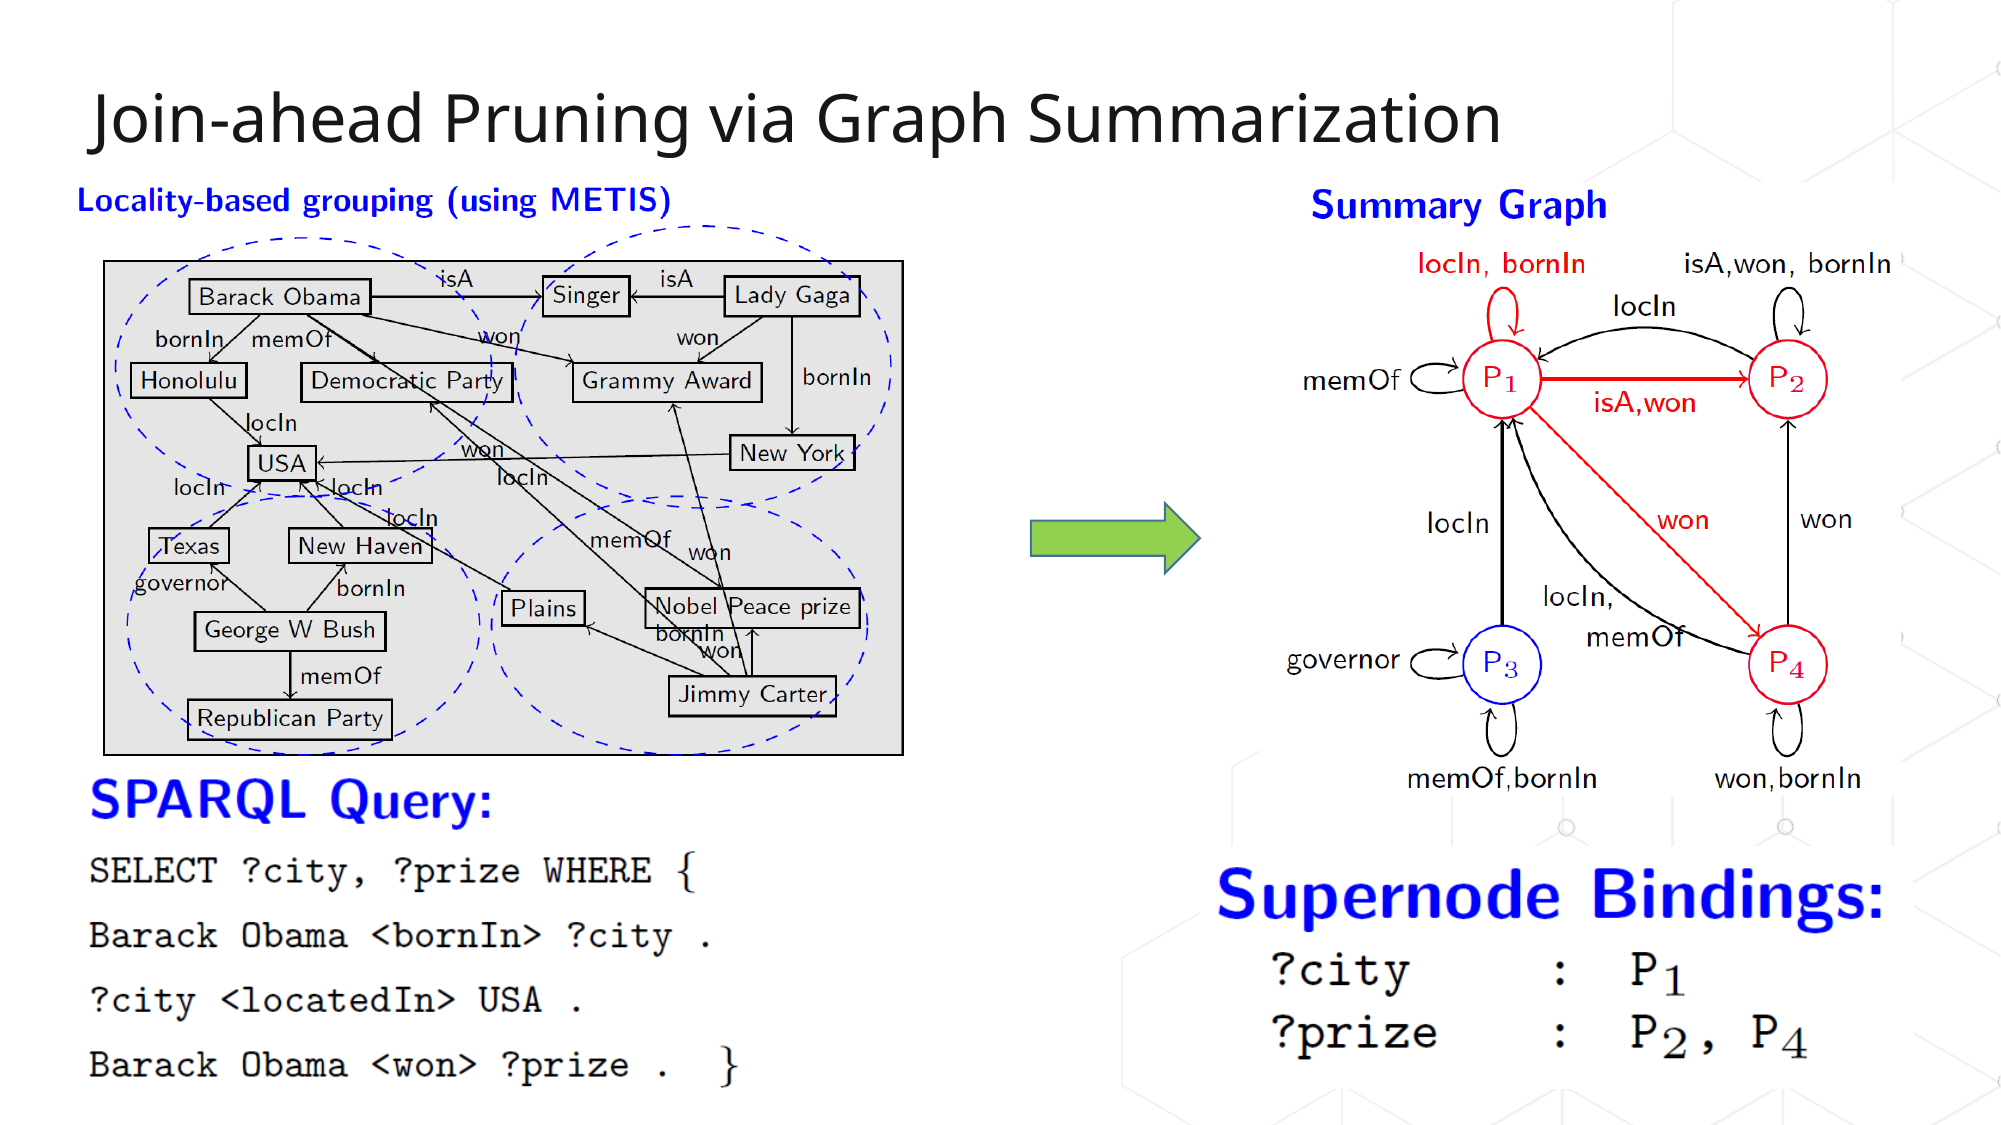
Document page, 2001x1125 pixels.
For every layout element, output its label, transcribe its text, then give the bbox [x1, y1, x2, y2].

picture [77, 181, 912, 1109]
text_box [1029, 500, 1202, 576]
picture [1199, 846, 1913, 1089]
picture [1259, 182, 1901, 796]
title Join-ahead Pruning via Graph Summarization [77, 75, 1941, 168]
